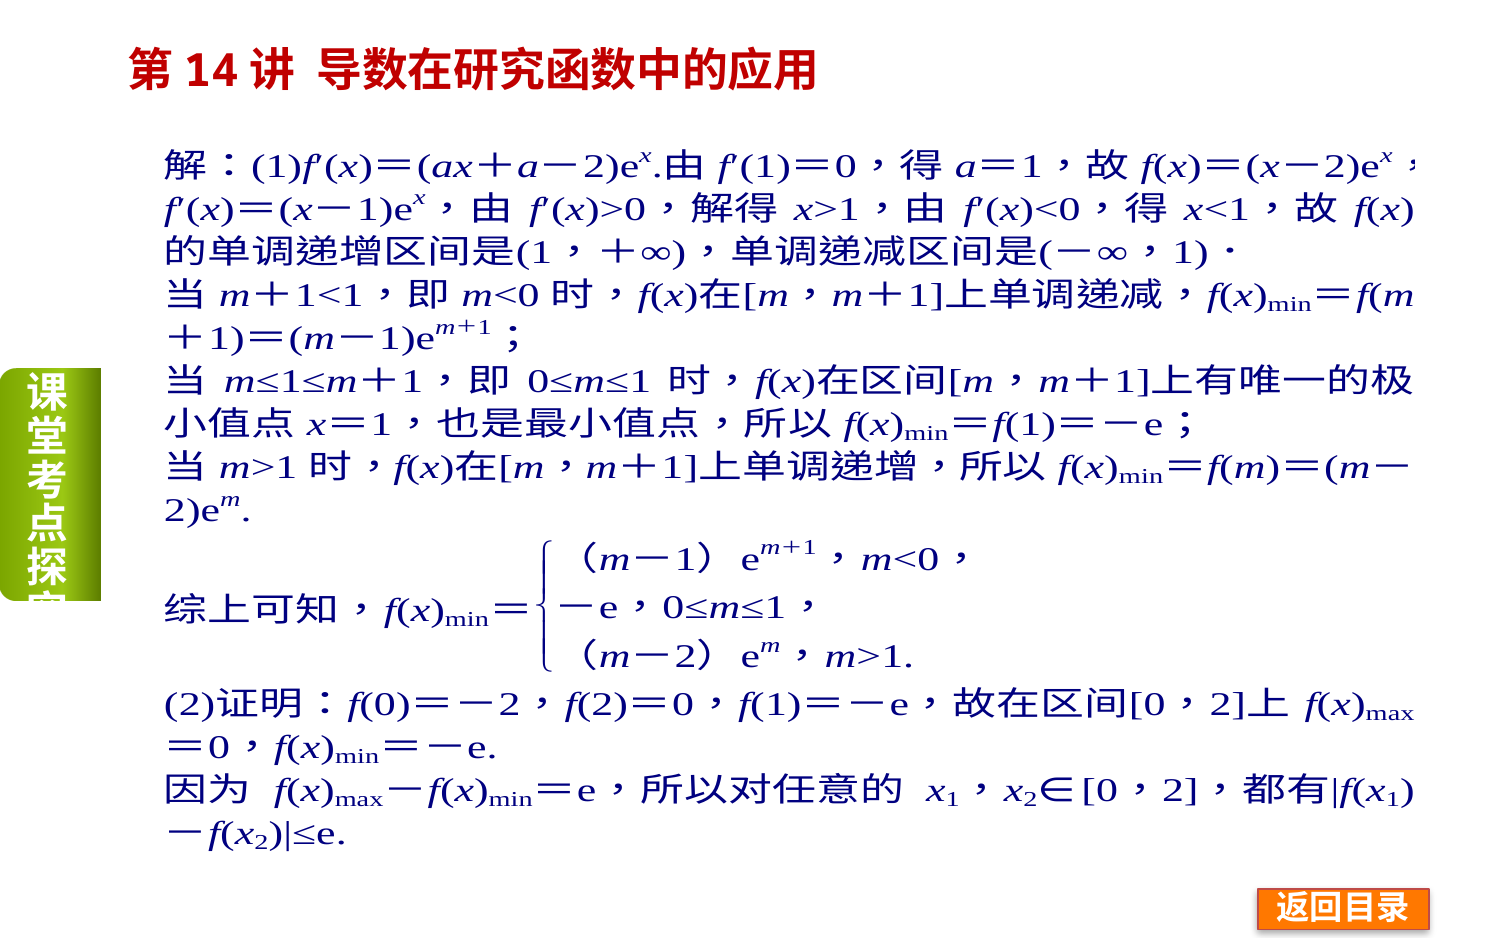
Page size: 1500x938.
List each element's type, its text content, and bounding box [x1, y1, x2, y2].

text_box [163, 143, 1415, 880]
text_box 第14讲 导数在研究函数中的应用 [112, 35, 1211, 101]
text_box 返回目录 [1257, 888, 1430, 930]
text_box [0, 364, 101, 602]
